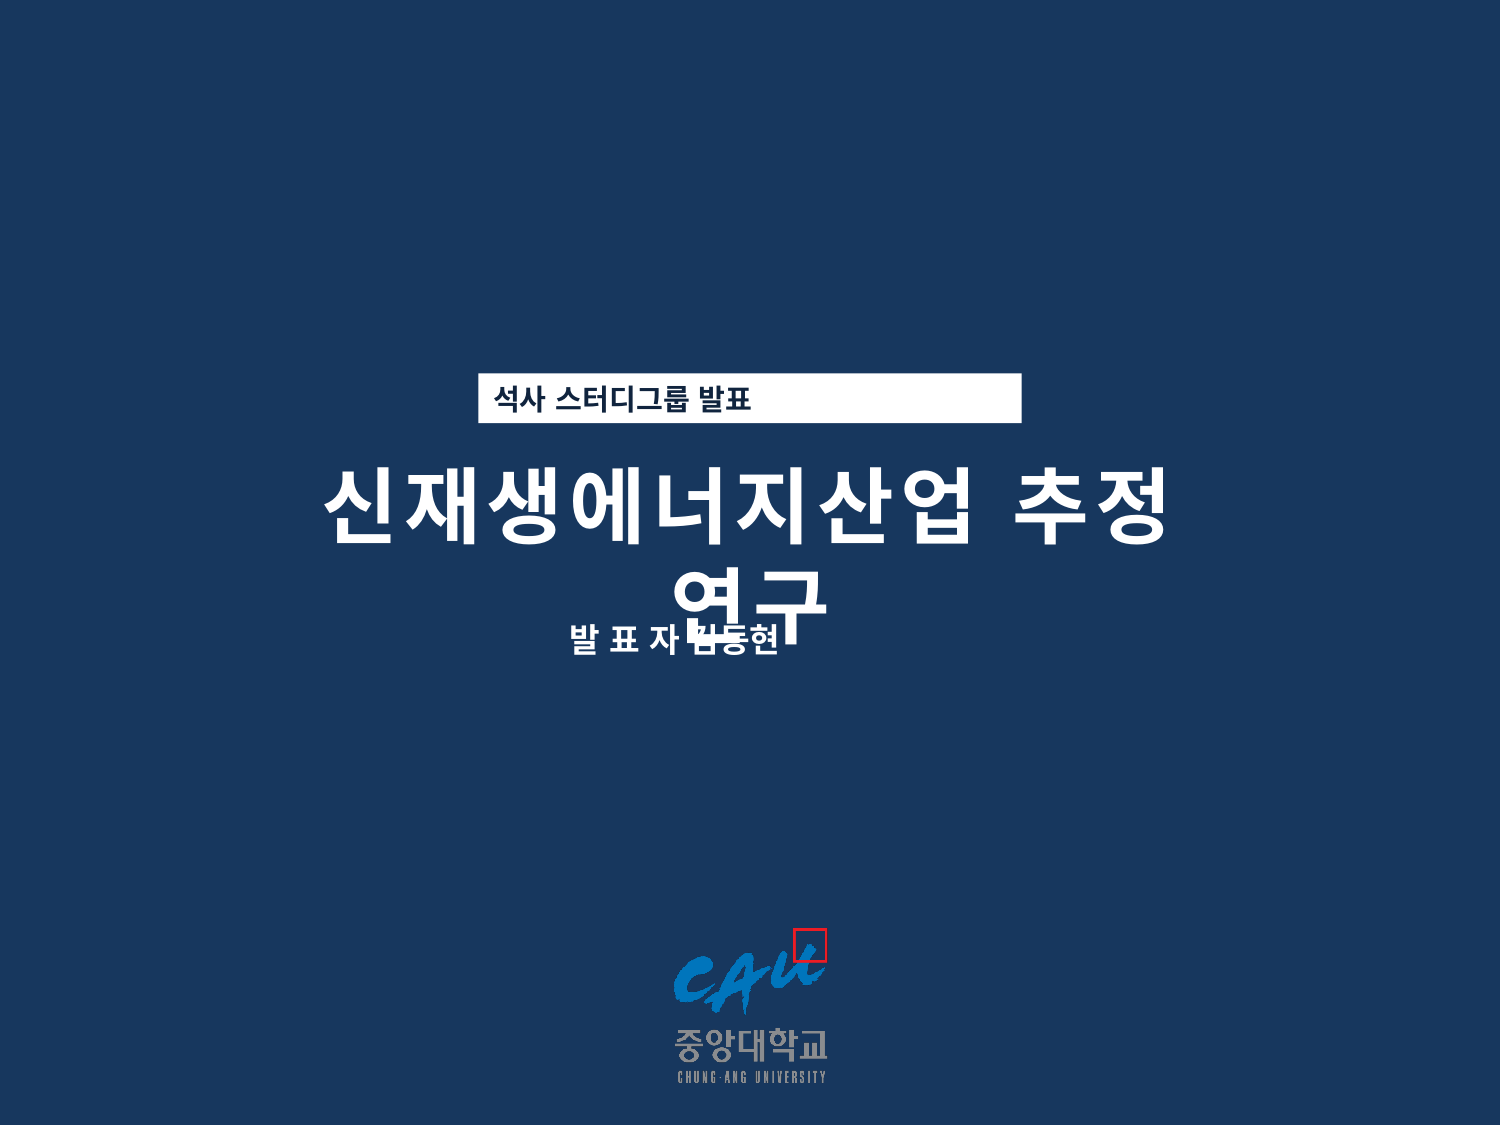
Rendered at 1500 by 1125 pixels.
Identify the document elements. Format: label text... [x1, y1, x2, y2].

picture [672, 928, 828, 1084]
text_box 신재생에너지산업 추정 연구 [215, 446, 1285, 662]
text_box 발 표 자 김동현 [555, 611, 945, 667]
text_box 석사 스터디그룹 발표 [478, 373, 1022, 424]
